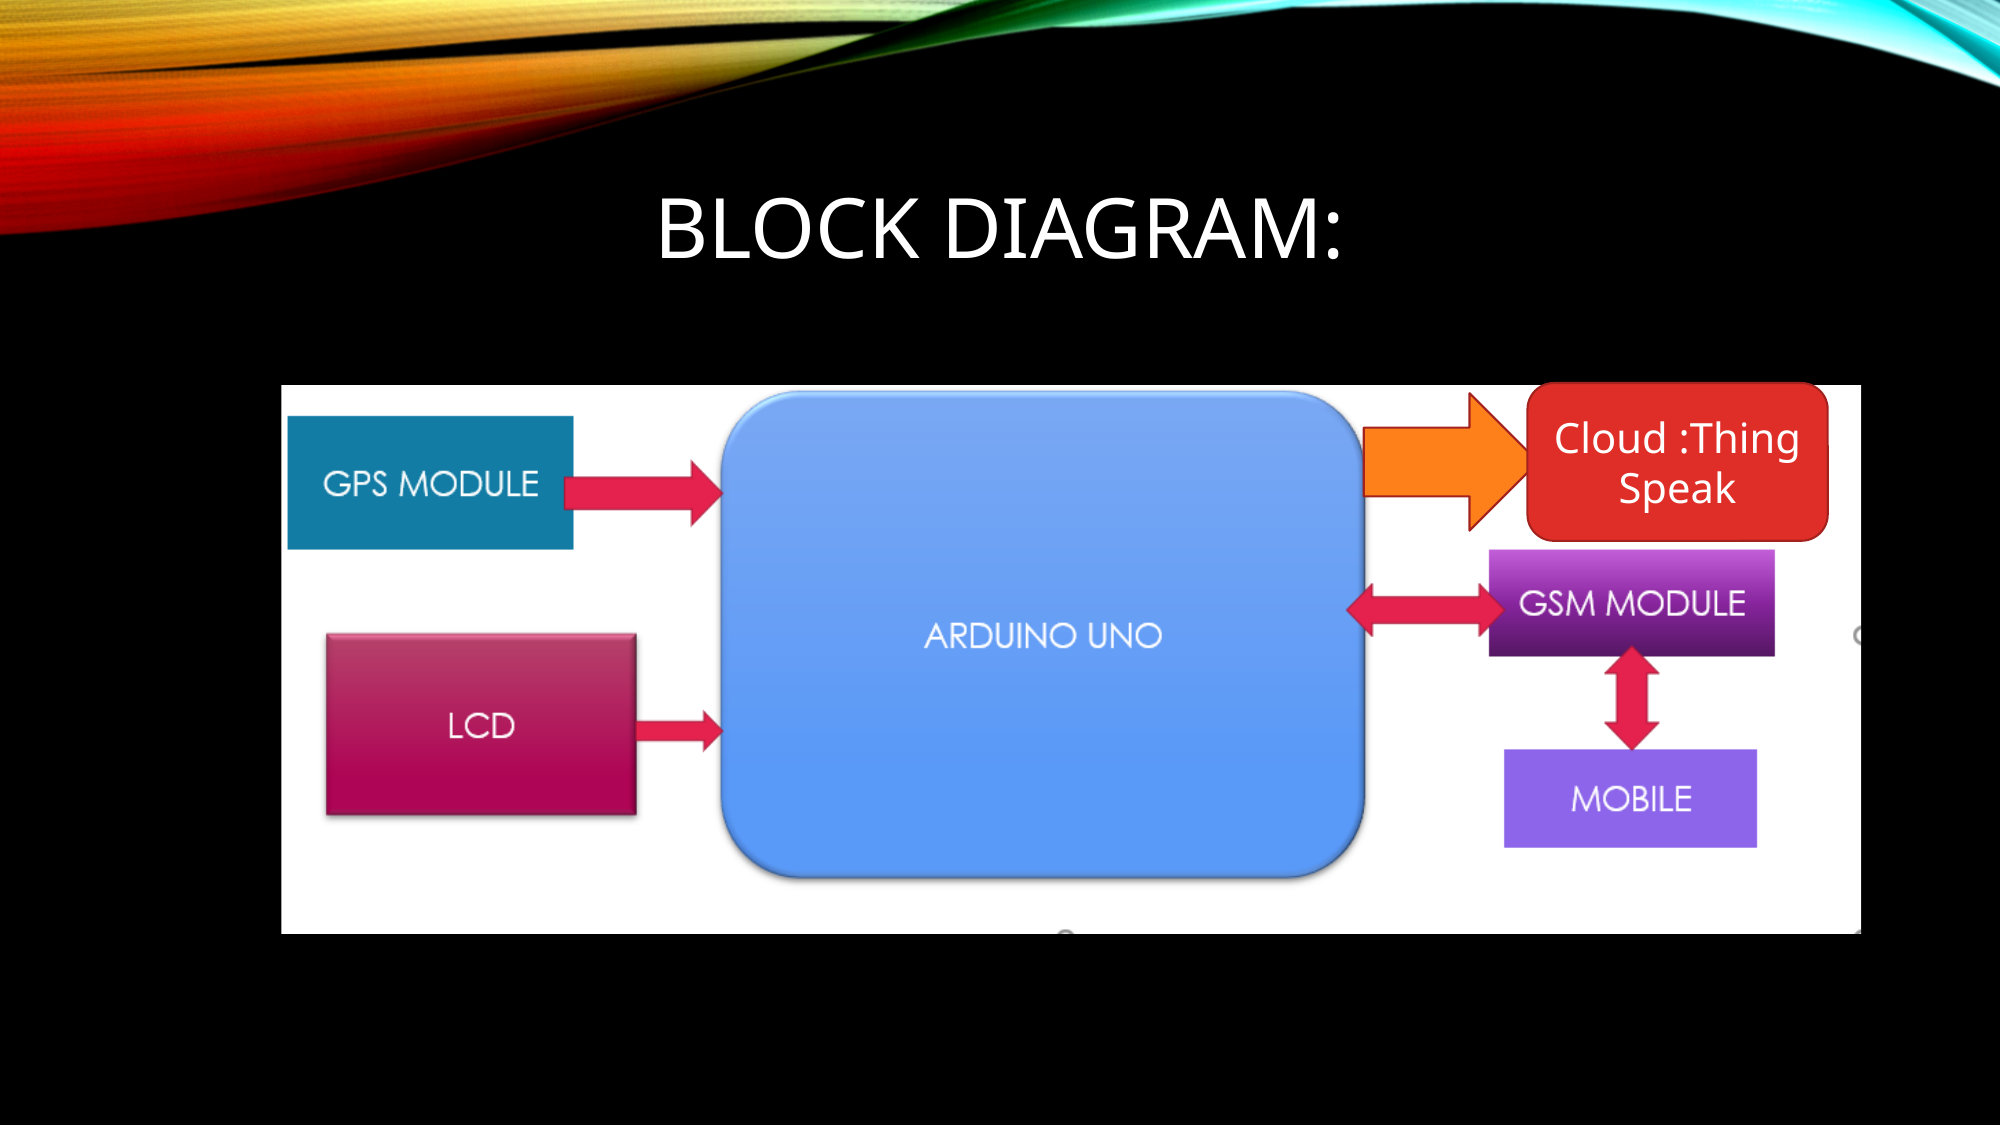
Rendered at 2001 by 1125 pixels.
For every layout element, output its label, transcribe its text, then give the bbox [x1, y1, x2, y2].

title BLOCK DIAGRAM: [112, 125, 1888, 338]
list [281, 385, 1862, 934]
picture [0, 0, 2000, 237]
text_box Cloud :ThingSpeak [1541, 381, 1814, 385]
